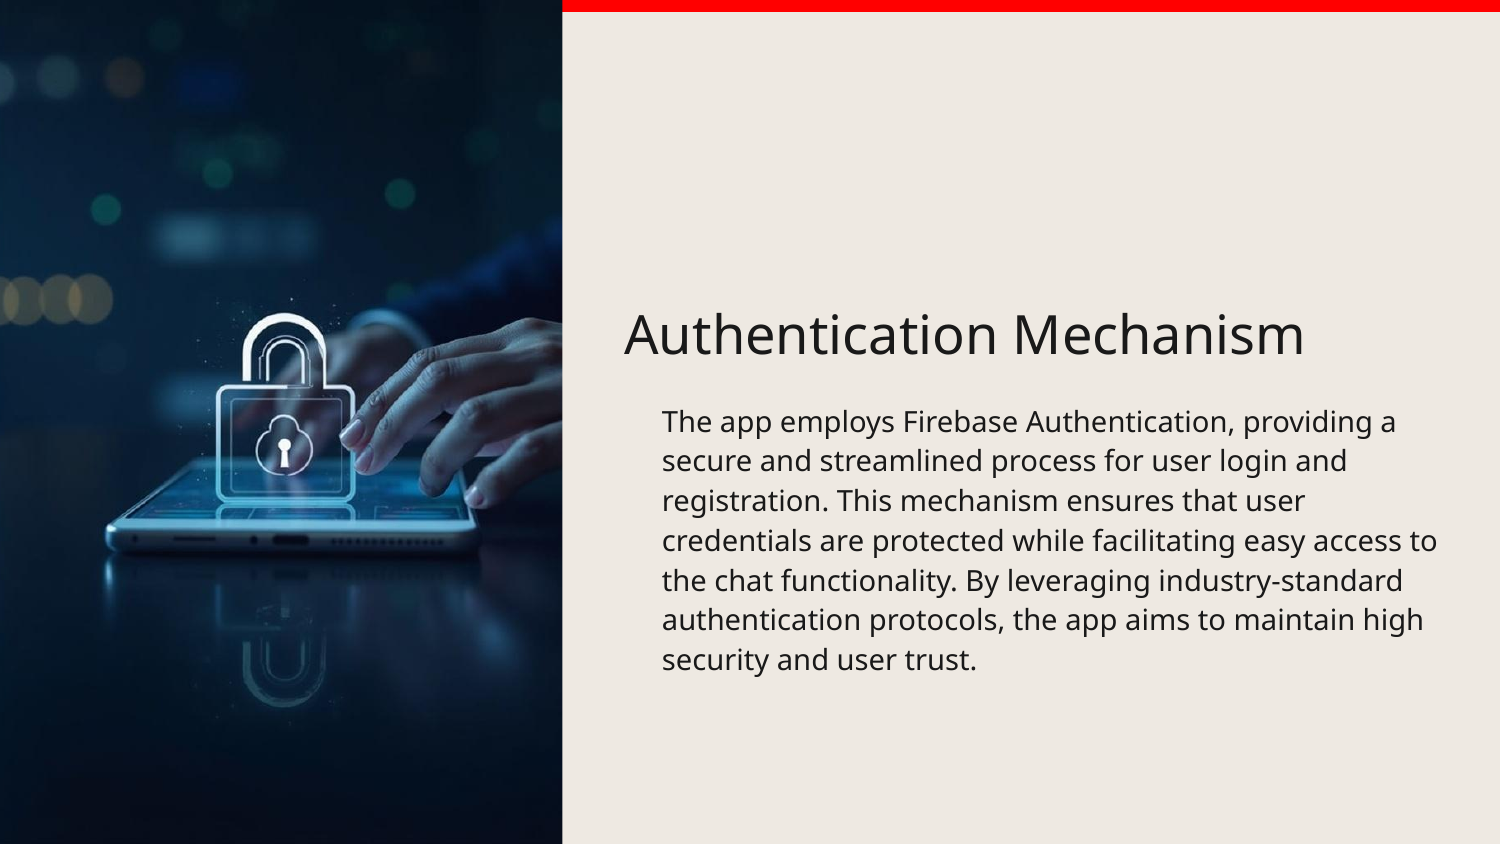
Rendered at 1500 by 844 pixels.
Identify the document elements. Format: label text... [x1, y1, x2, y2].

picture [0, 0, 563, 844]
title Authentication Mechanism [609, 68, 1463, 385]
list The app employs Firebase Authentication, providing a secure and streamlined process for user login and registration. This mechanism ensures that user credentials are protected while facilitating easy access to the chat functionality. By leveraging industry-standard authentication protocols, the app aims to maintain high security and user trust. [609, 385, 1463, 768]
